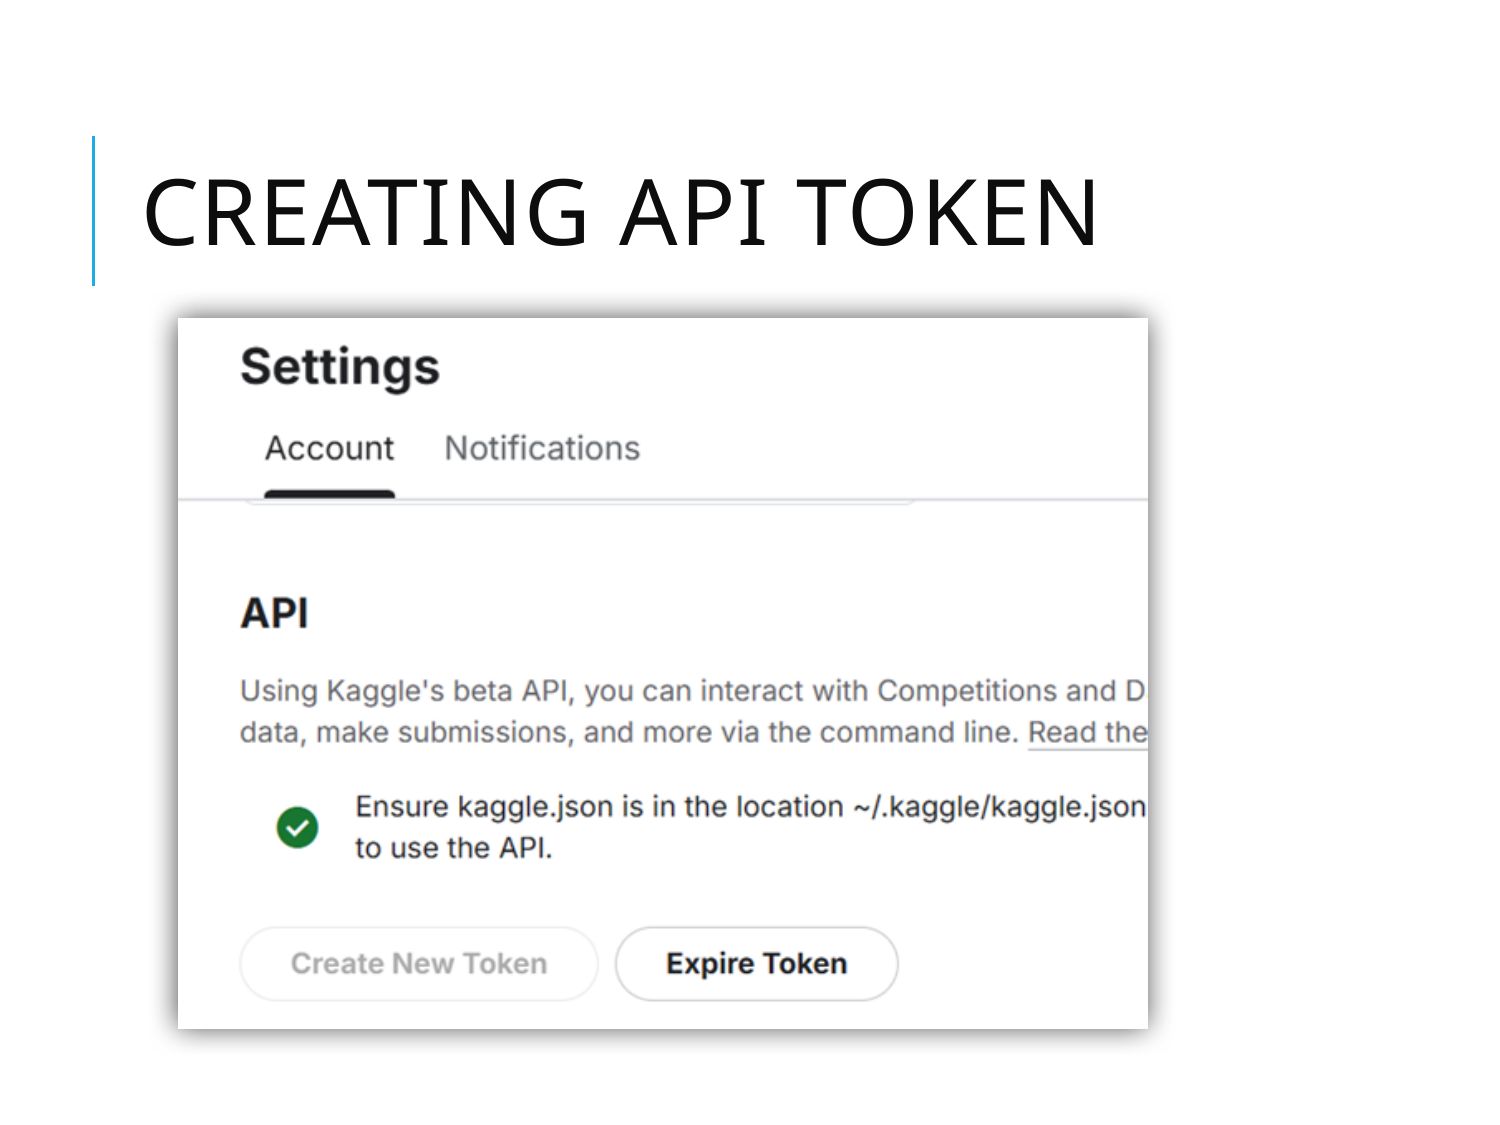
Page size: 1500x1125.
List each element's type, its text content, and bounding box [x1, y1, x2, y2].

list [177, 318, 1149, 1030]
title Creating API token [126, 96, 1322, 342]
